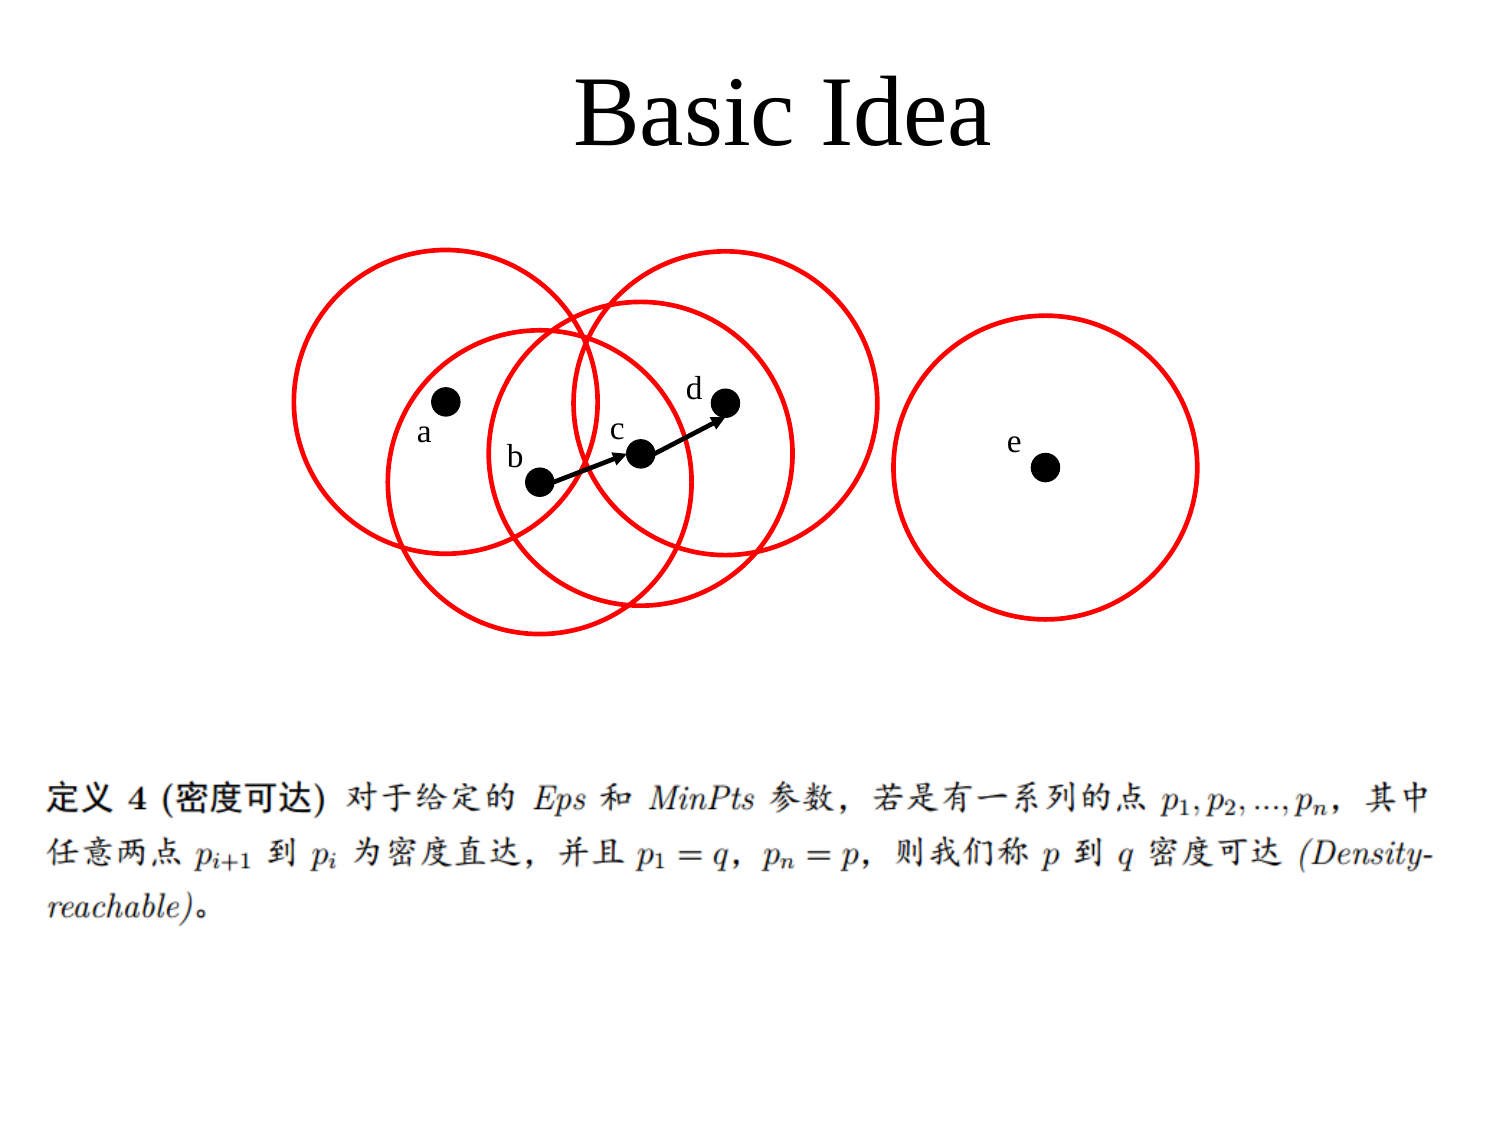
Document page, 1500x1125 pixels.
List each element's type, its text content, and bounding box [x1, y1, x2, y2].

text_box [654, 416, 726, 454]
text_box Basic Idea [218, 49, 1348, 175]
picture [39, 772, 1440, 930]
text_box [293, 249, 1198, 635]
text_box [553, 453, 627, 483]
